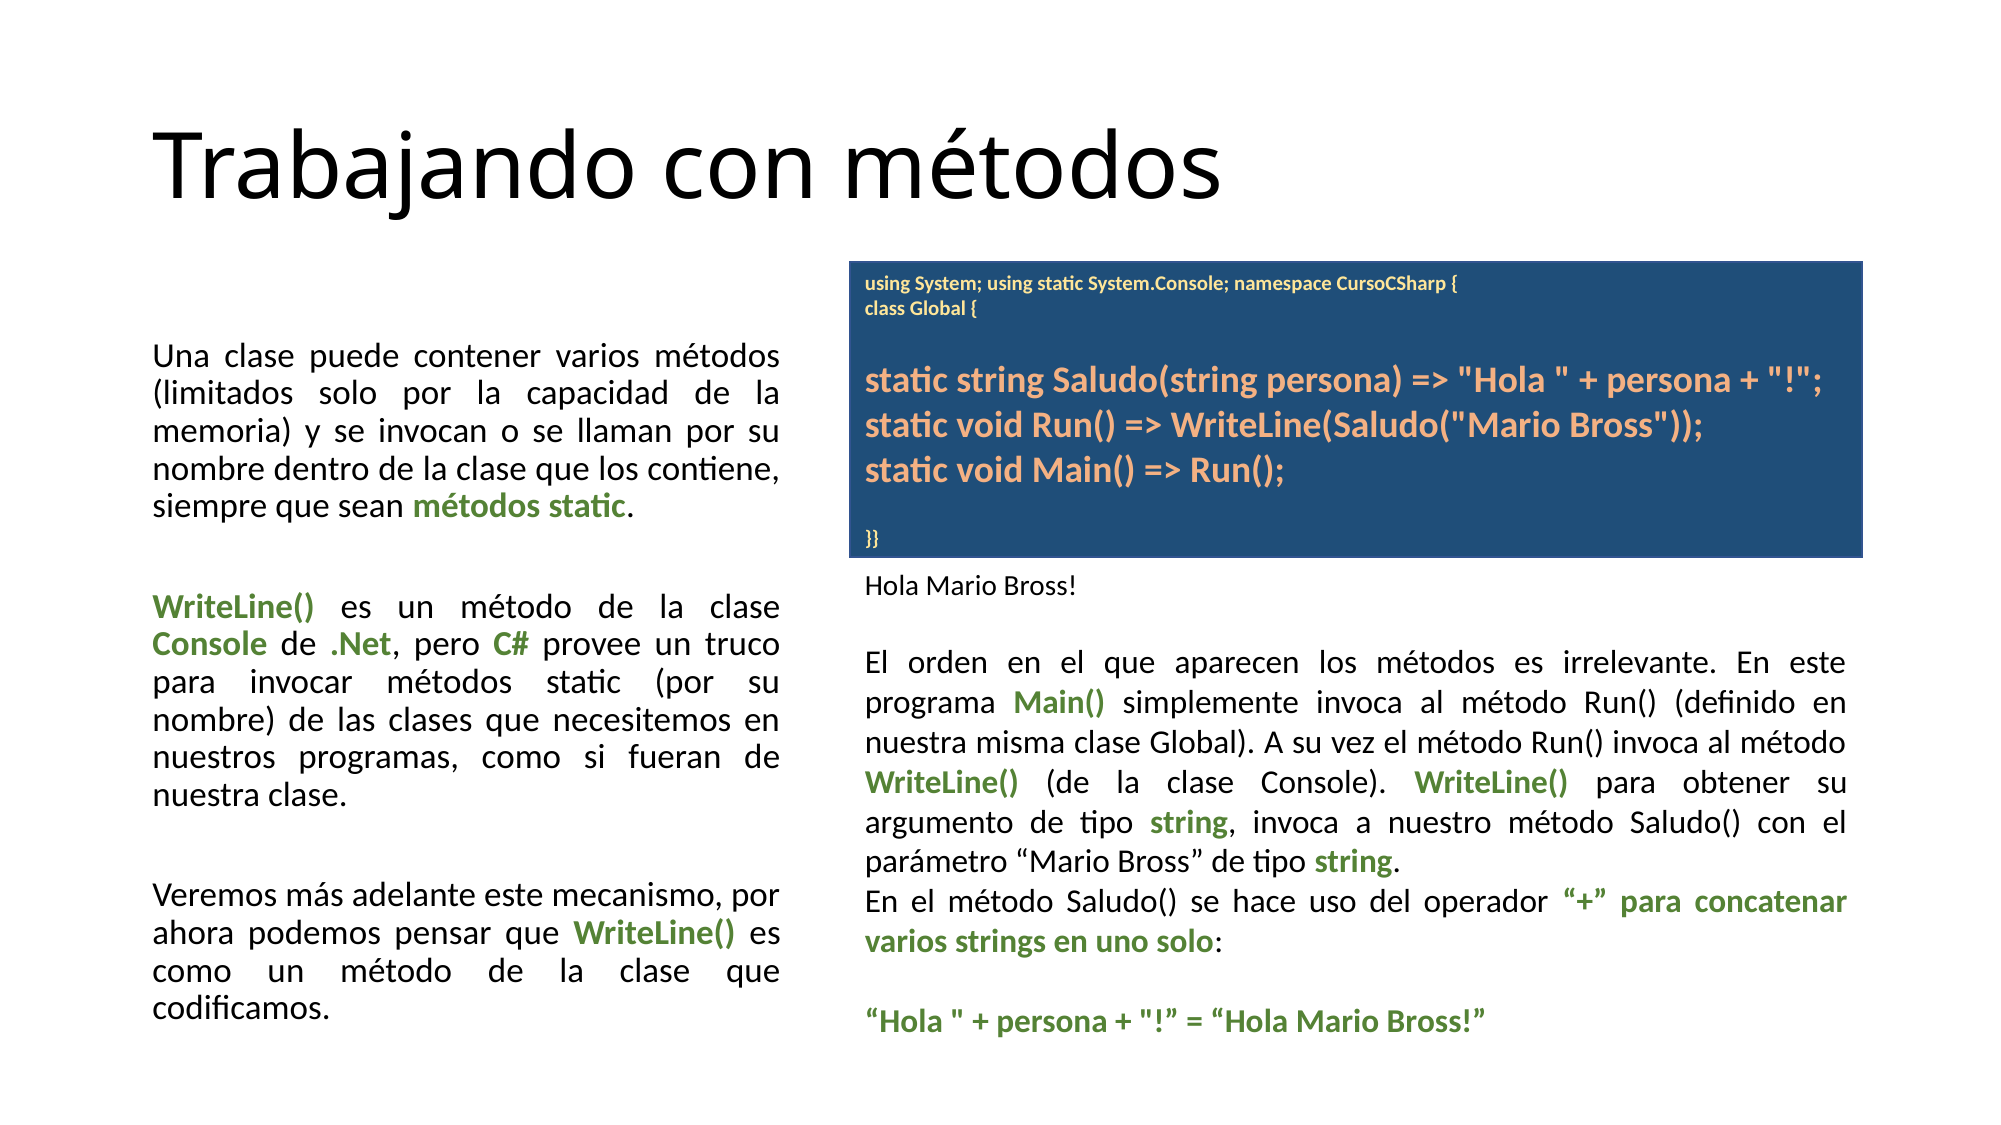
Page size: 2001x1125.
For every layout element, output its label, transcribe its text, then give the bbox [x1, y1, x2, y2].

list Una clase puede contener varios métodos (limitados solo por la capacidad de la memoria) y se invocan o se llaman por su nombre dentro de la clase que los contiene, siempre que sean métodos static. WriteLine() es un método de la clase Console de .Net, pero C# provee un truco para invocar métodos static (por su nombre) de las clases que necesitemos en nuestros programas, como si fueran de nuestra clase. Veremos más adelante este mecanismo, por ahora podemos pensar que WriteLine() es como un método de la clase que codificamos. [137, 329, 796, 1044]
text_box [849, 262, 1863, 610]
text_box El orden en el que aparecen los métodos es irrelevante. En este programa Main() simplemente invoca al método Run() (definido en nuestra misma clase Global). A su vez el método Run() invoca al método WriteLine() (de la clase Console). WriteLine() para obtener su argumento de tipo string, invoca a nuestro método Saludo() con el parámetro “Mario Bross” de tipo string. En el método Saludo() se hace uso del operador “+” para concatenar varios strings en uno solo: “Hola " + persona + "!” = “Hola Mario Bross!” [849, 632, 1863, 1047]
title Trabajando con métodos [137, 59, 1863, 278]
